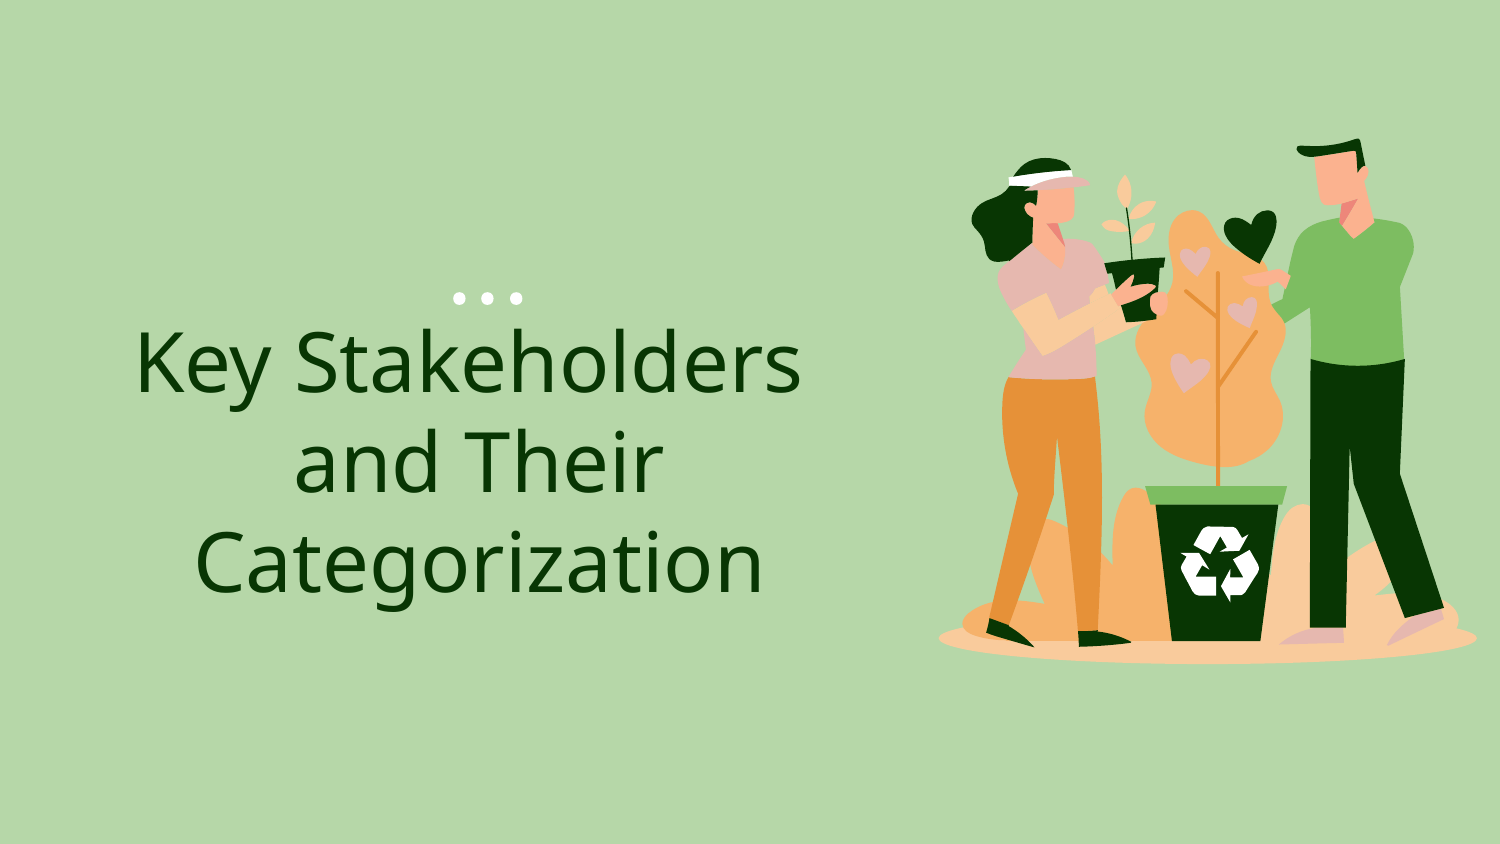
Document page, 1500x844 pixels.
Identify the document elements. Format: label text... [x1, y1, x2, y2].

title Key Stakeholders and Their Categorization [0, 312, 933, 625]
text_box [938, 138, 1478, 665]
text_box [450, 291, 525, 306]
